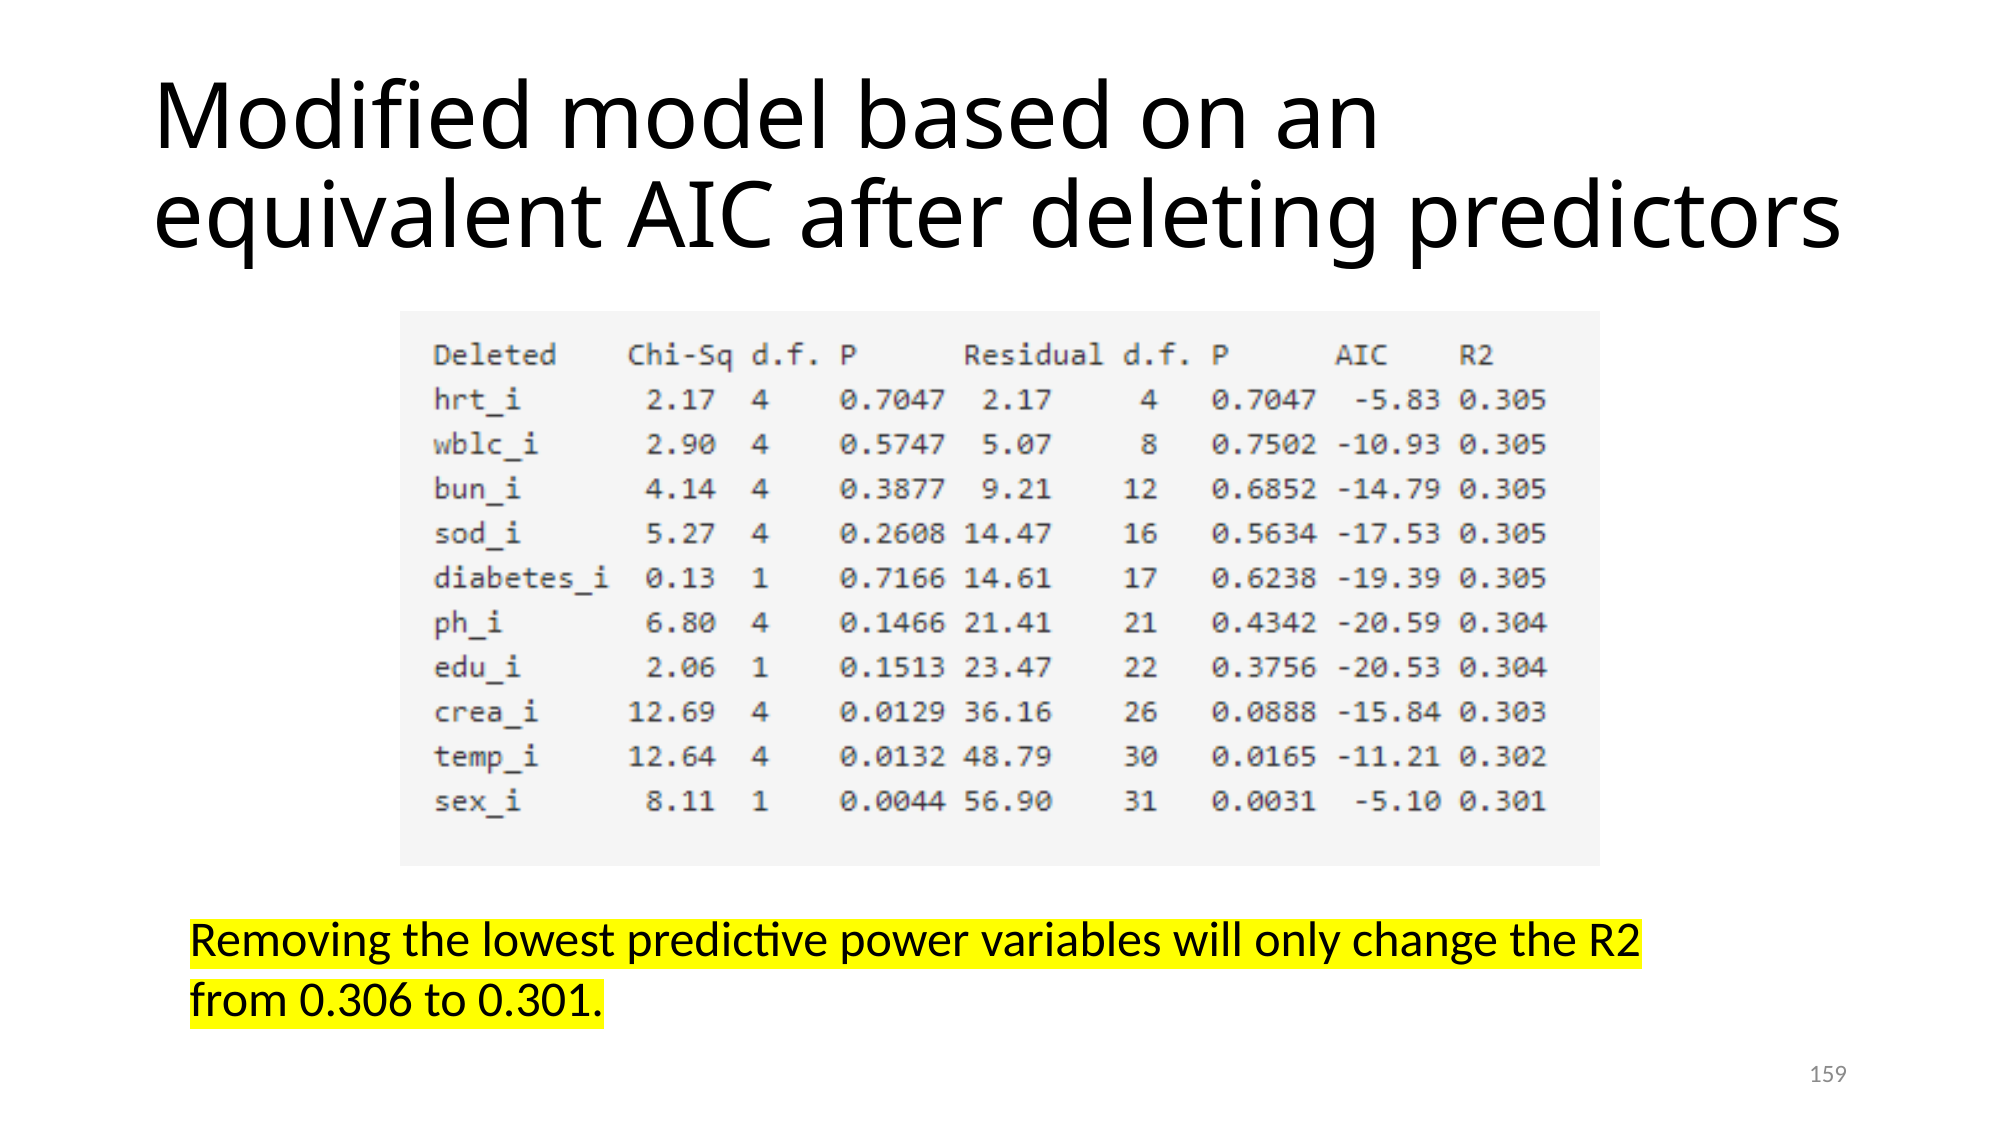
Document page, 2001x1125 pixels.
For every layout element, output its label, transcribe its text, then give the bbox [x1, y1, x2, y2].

title Modified model based on an equivalent AIC after deleting predictors [137, 59, 1863, 278]
text_box Removing the lowest predictive power variables will only change the R2 from 0.306 to 0.301. [175, 898, 1699, 1034]
slide_number 159 [1412, 1042, 1863, 1103]
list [400, 311, 1600, 866]
